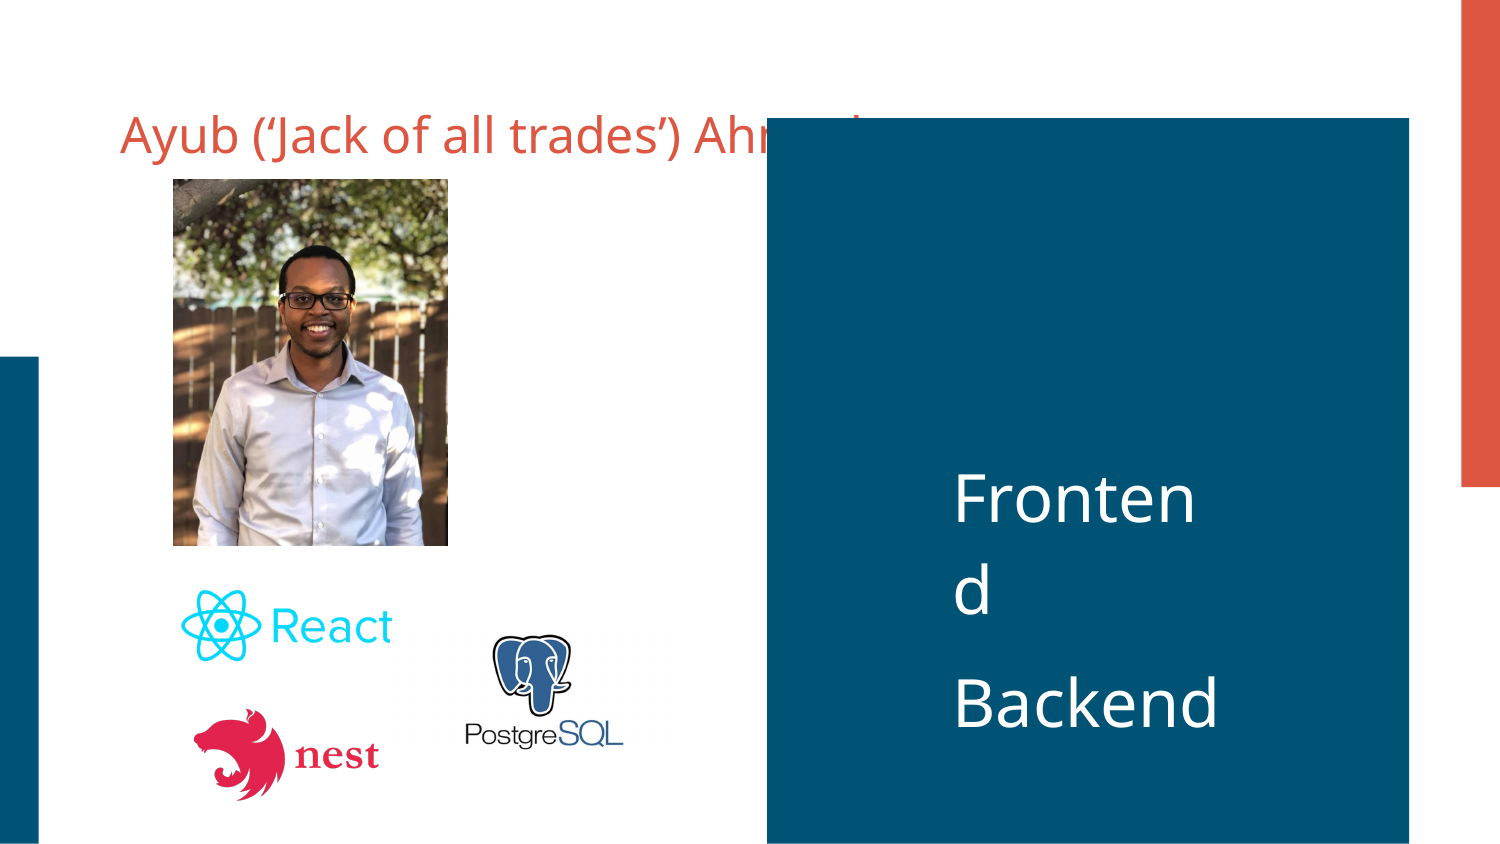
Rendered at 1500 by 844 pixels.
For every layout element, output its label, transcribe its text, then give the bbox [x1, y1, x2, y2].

title Ayub (‘Jack of all trades’) Ahmed [105, 101, 1429, 166]
picture [192, 708, 382, 801]
list Frontend Backend [937, 428, 1240, 534]
picture [173, 559, 688, 759]
text_box [767, 118, 1410, 844]
picture [173, 179, 449, 547]
